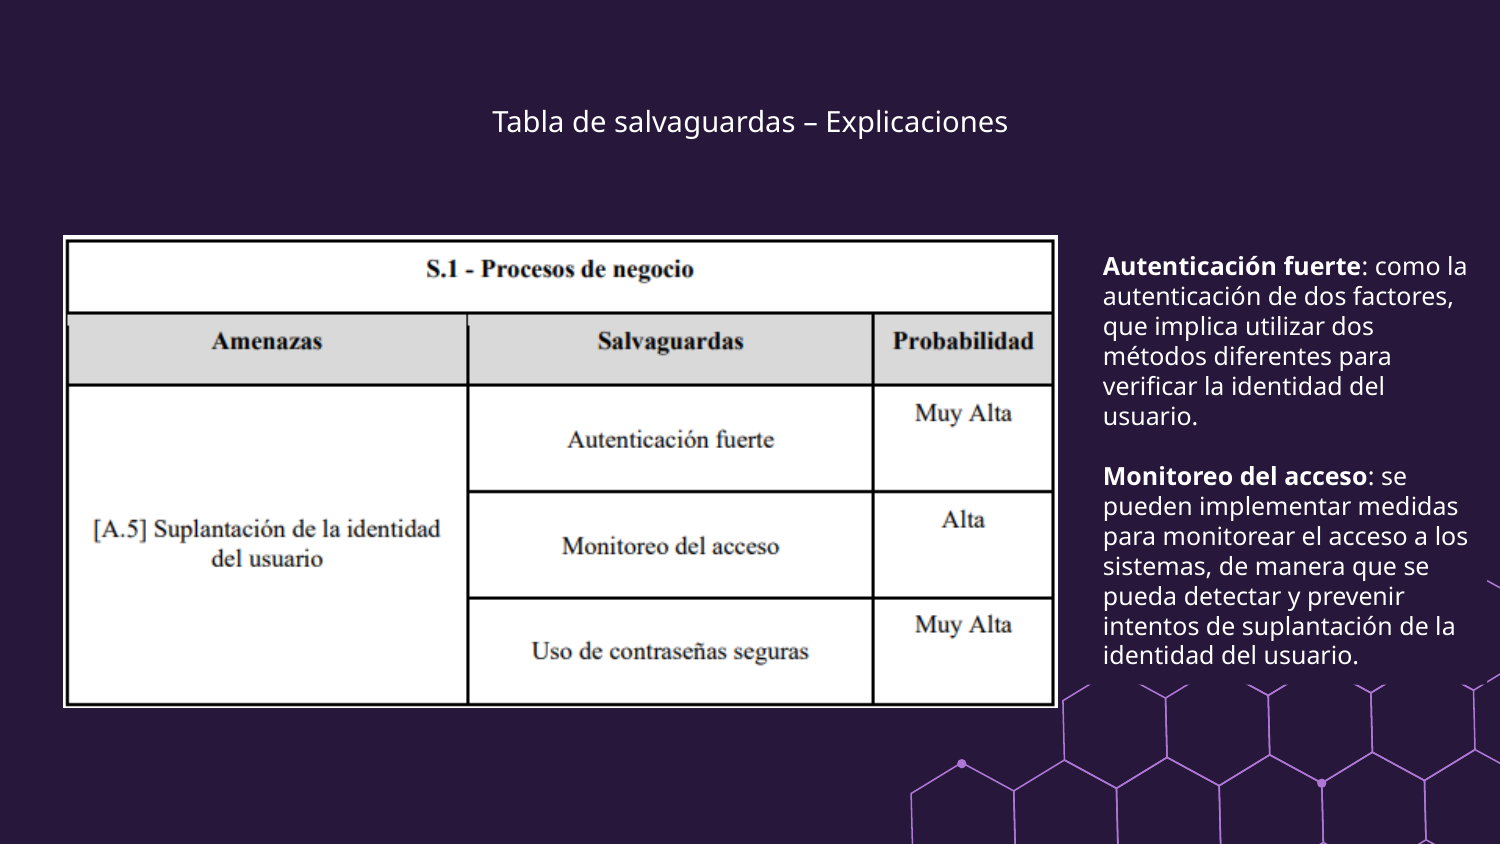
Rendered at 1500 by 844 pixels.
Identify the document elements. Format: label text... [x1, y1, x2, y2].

text_box Autenticación fuerte: como la autenticación de dos factores, que implica utilizar dos métodos diferentes para verificar la identidad del usuario. Monitoreo del acceso: se pueden implementar medidas para monitorear el acceso a los sistemas, de manera que se pueda detectar y prevenir intentos de suplantación de la identidad del usuario. [1087, 235, 1488, 685]
picture [63, 235, 1058, 708]
title Tabla de salvaguardas – Explicaciones [118, 88, 1383, 183]
